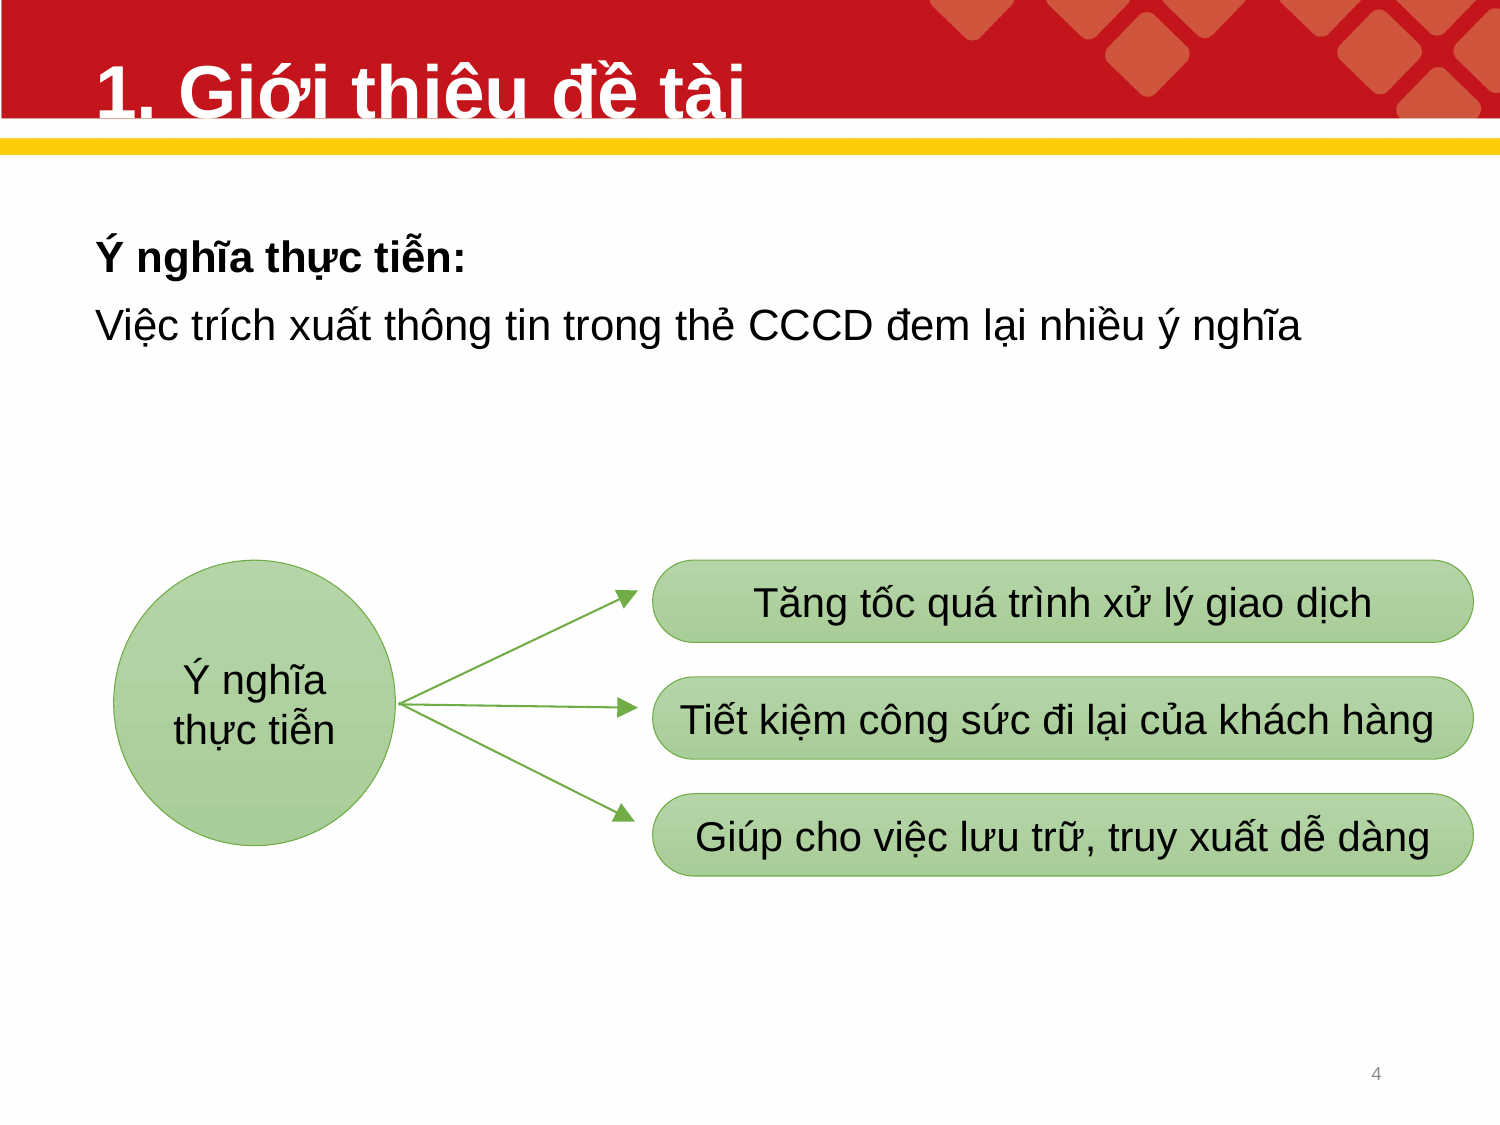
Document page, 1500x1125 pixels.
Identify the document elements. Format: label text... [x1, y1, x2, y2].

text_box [398, 590, 639, 704]
title 1. Giới thiệu đề tài [80, 0, 1397, 204]
text_box Giúp cho việc lưu trữ, truy xuất dễ dàng [652, 793, 1474, 877]
text_box Tiết kiệm công sức đi lại của khách hàng [652, 676, 1474, 760]
slide_number 3 [1059, 1042, 1397, 1103]
text_box Tăng tốc quá trình xử lý giao dịch [652, 559, 1474, 643]
list Ý nghĩa thực tiễn: Việc trích xuất thông tin trong thẻ CCCD đem lại nhiều ý nghĩa [80, 220, 1427, 435]
picture [0, 0, 1500, 1125]
text_box Ý nghĩa thực tiễn [113, 559, 396, 847]
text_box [398, 702, 635, 822]
